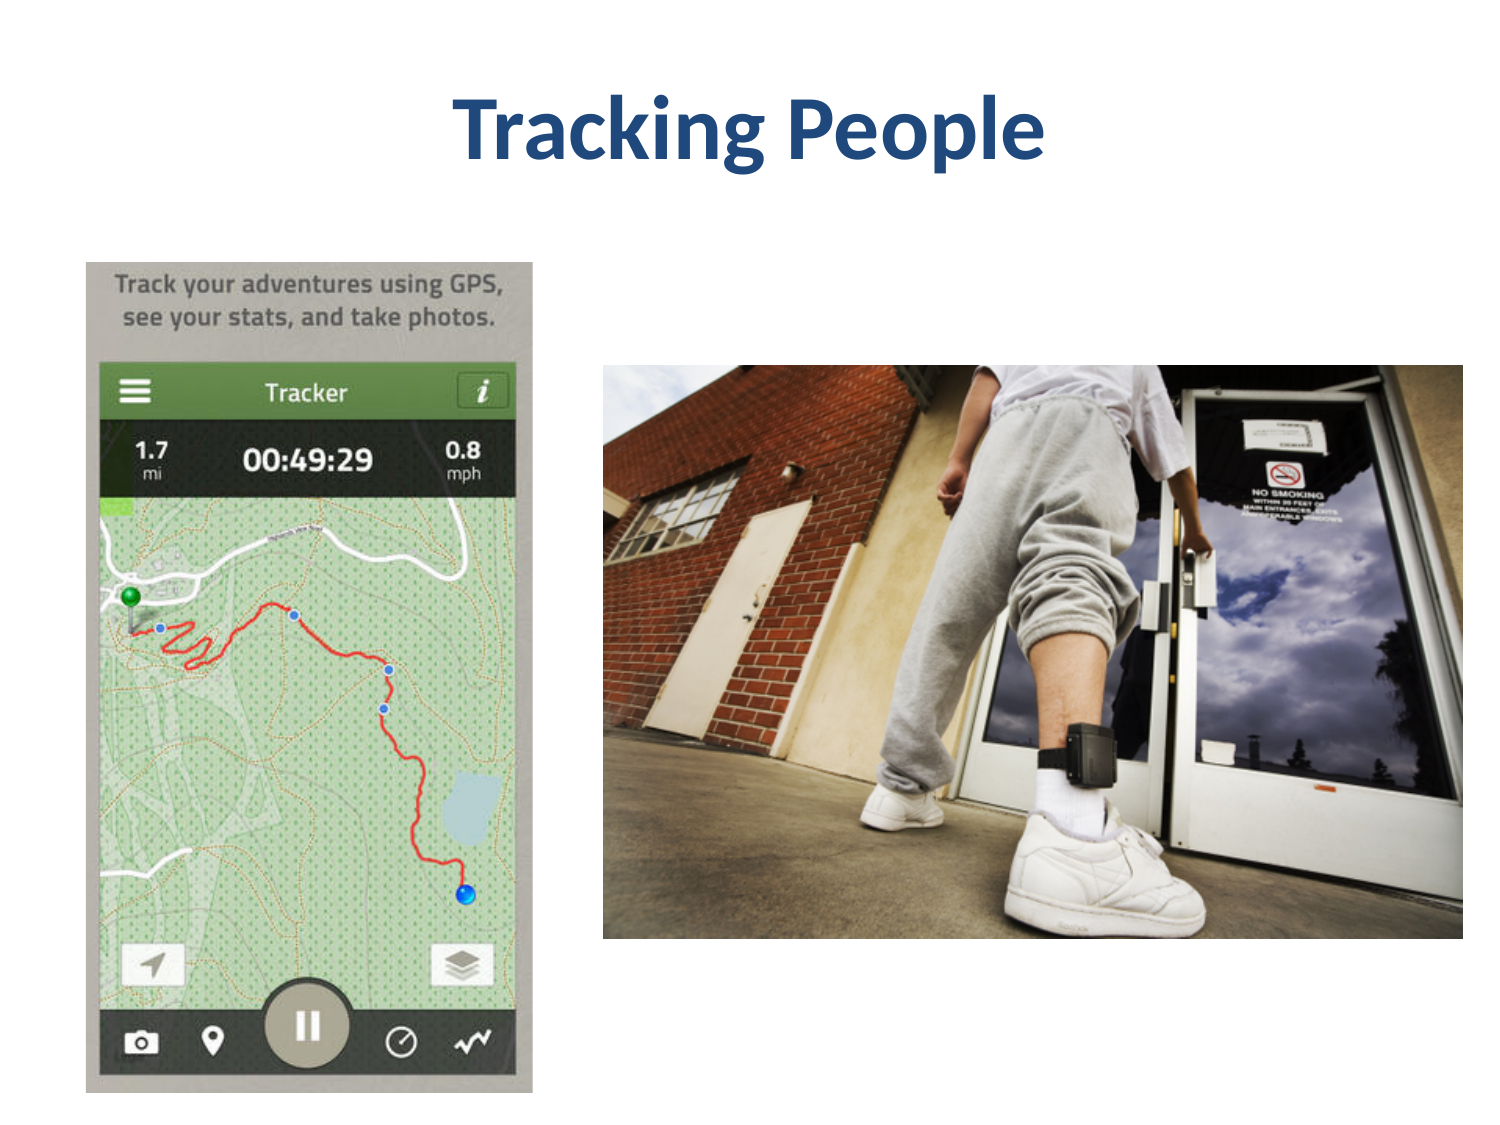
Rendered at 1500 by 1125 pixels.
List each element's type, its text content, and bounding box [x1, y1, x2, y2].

title Tracking People [74, 44, 1426, 201]
picture [603, 365, 1464, 940]
picture [85, 262, 534, 1093]
